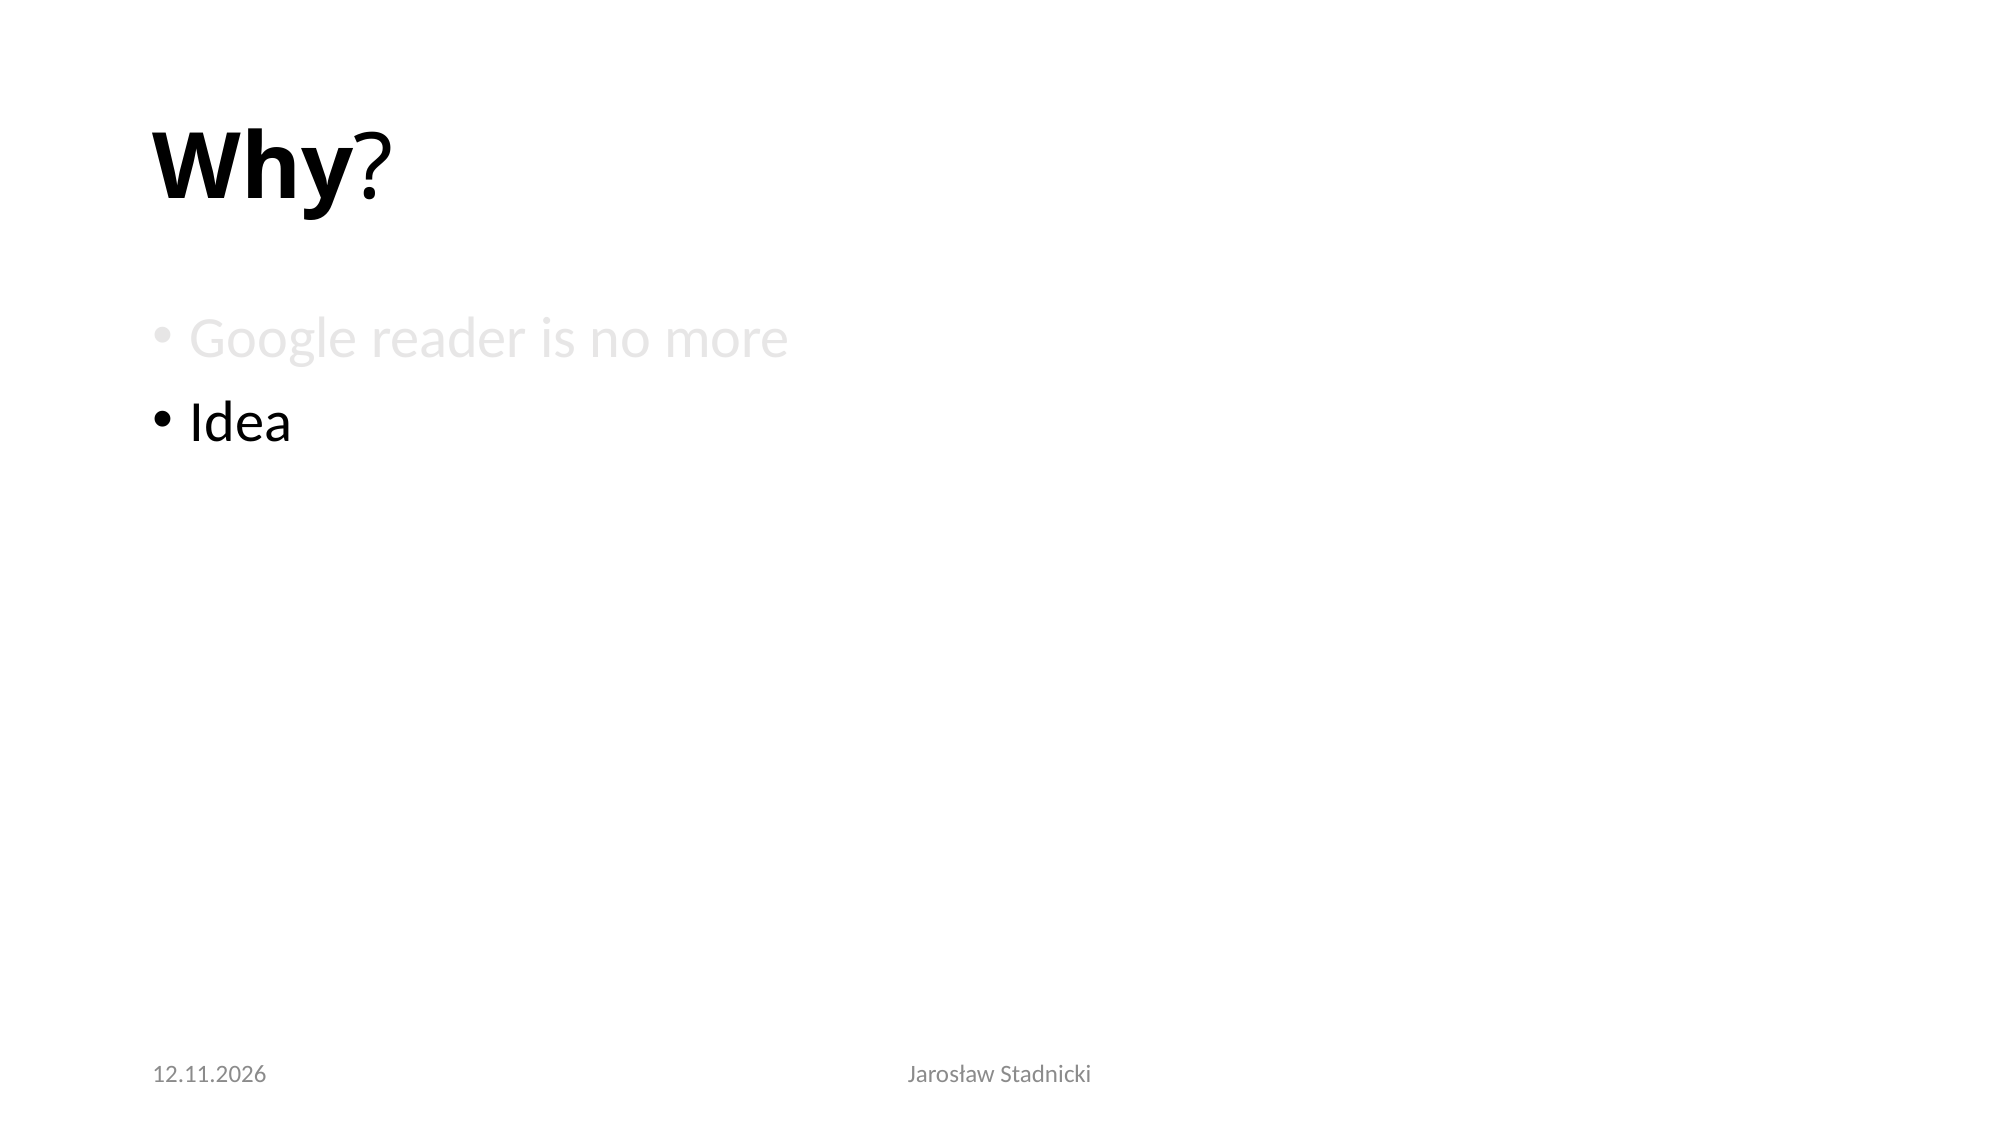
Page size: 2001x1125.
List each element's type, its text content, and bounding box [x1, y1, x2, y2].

footer Jarosław Stadnicki [662, 1042, 1338, 1103]
list Google reader is no more Idea [137, 299, 1863, 1014]
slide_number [137, 1042, 588, 1103]
title Why? [137, 59, 1863, 278]
